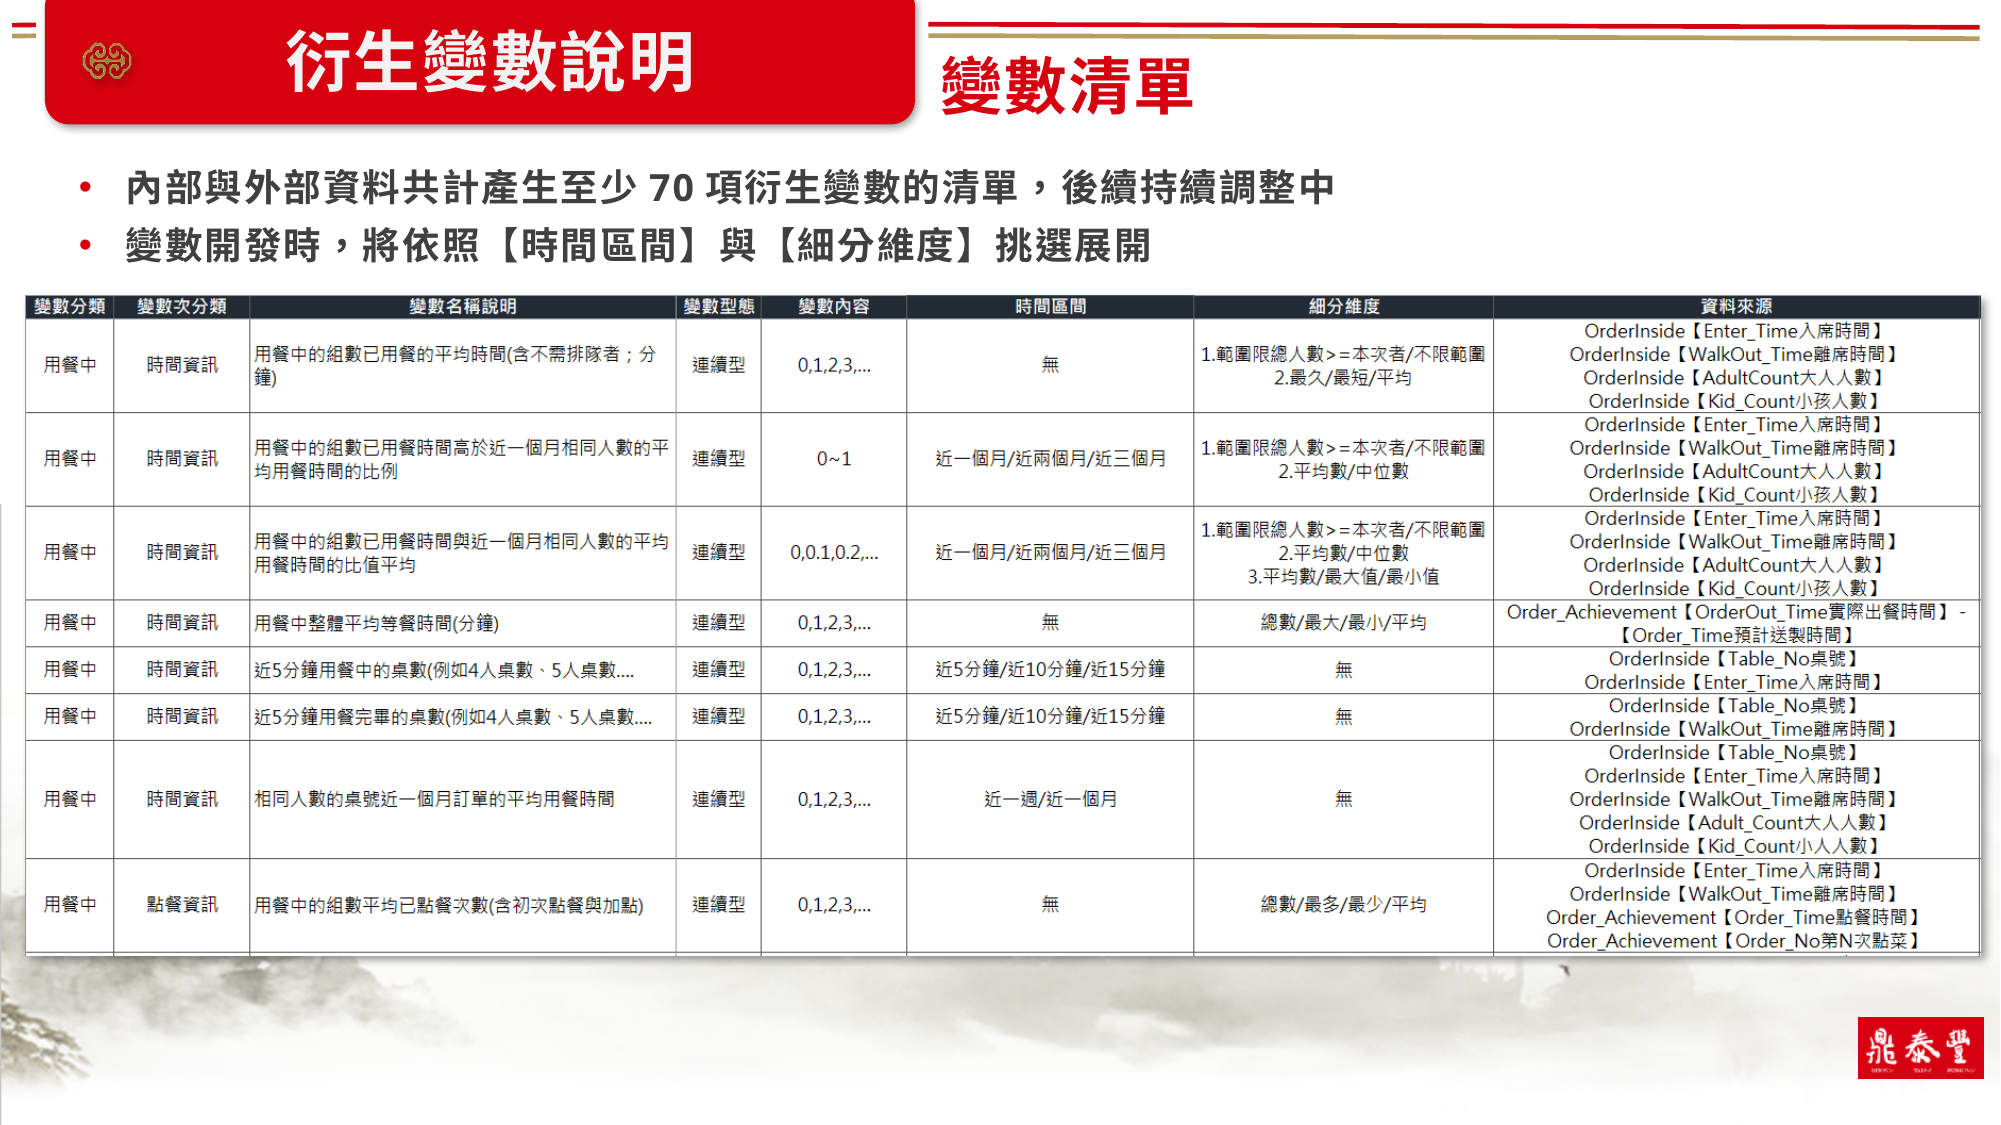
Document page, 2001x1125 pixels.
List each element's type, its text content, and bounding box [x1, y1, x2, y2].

picture [0, 295, 2001, 1125]
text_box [79, 11, 714, 108]
text_box 內部與外部資料共計產生至少70項衍生變數的清單，後續持續調整中 變數開發時，將依照【時間區間】與【細分維度】挑選展開 [64, 156, 1352, 275]
text_box 變數清單 [925, 39, 1212, 130]
